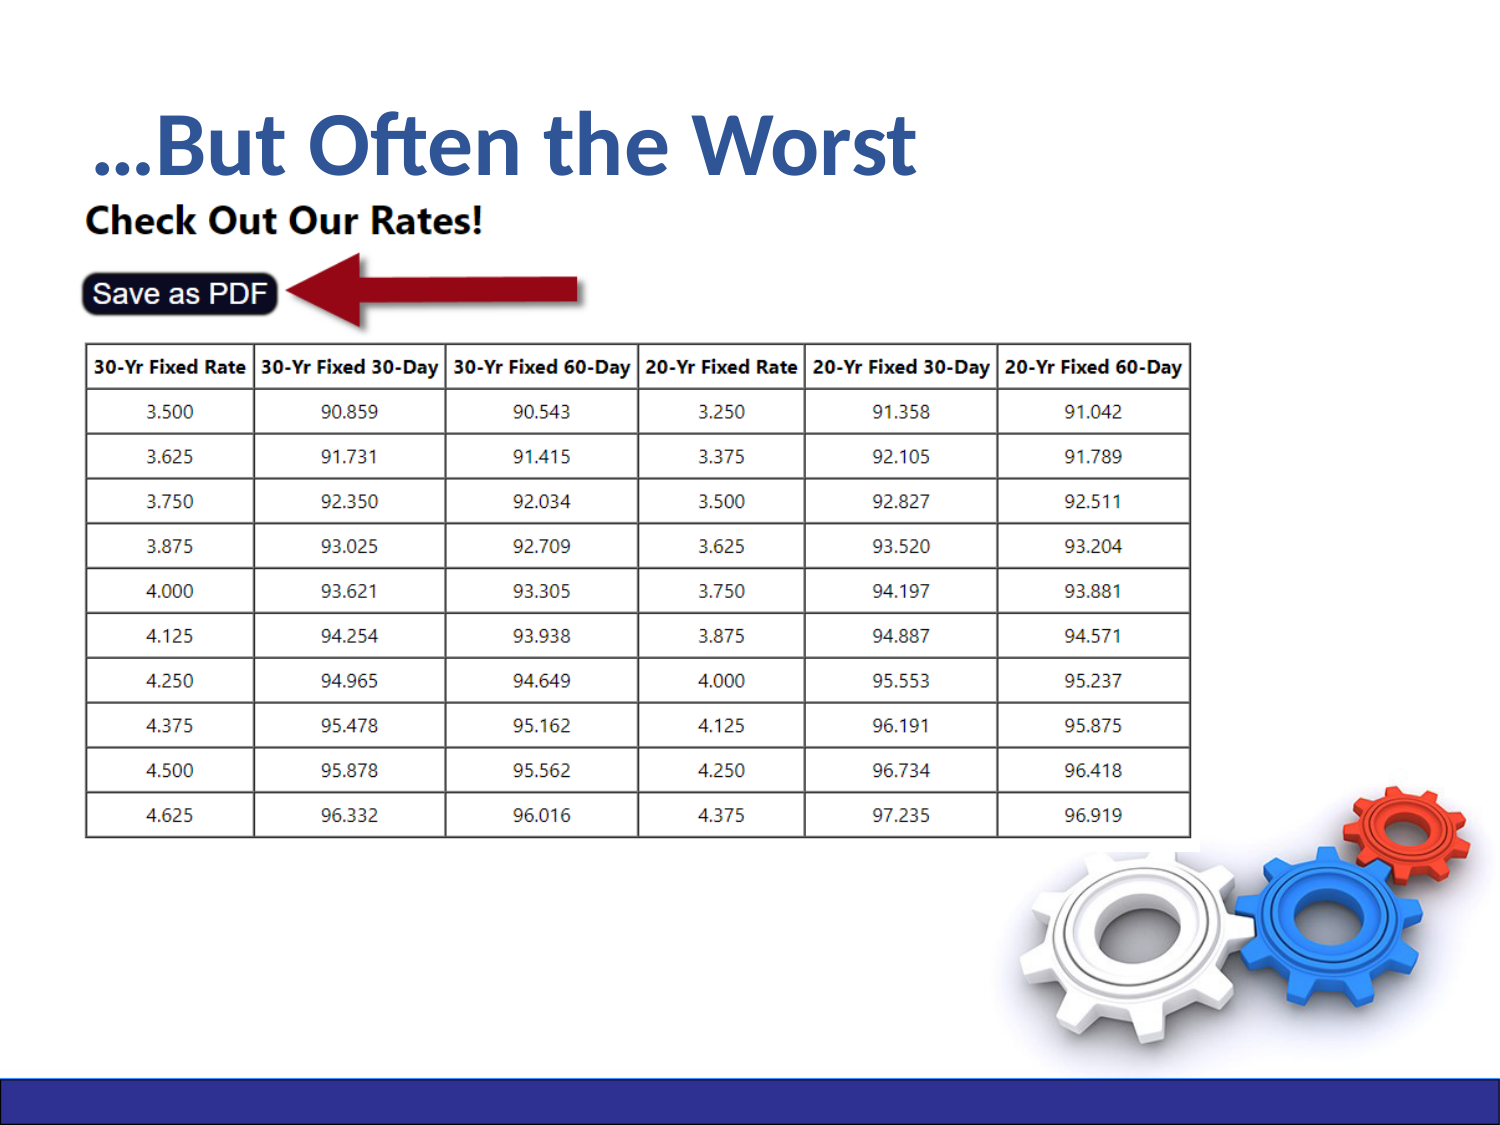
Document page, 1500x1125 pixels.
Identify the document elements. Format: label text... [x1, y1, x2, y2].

title …But Often the Worst [75, 45, 963, 185]
picture [0, 0, 1500, 1125]
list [74, 187, 1201, 852]
